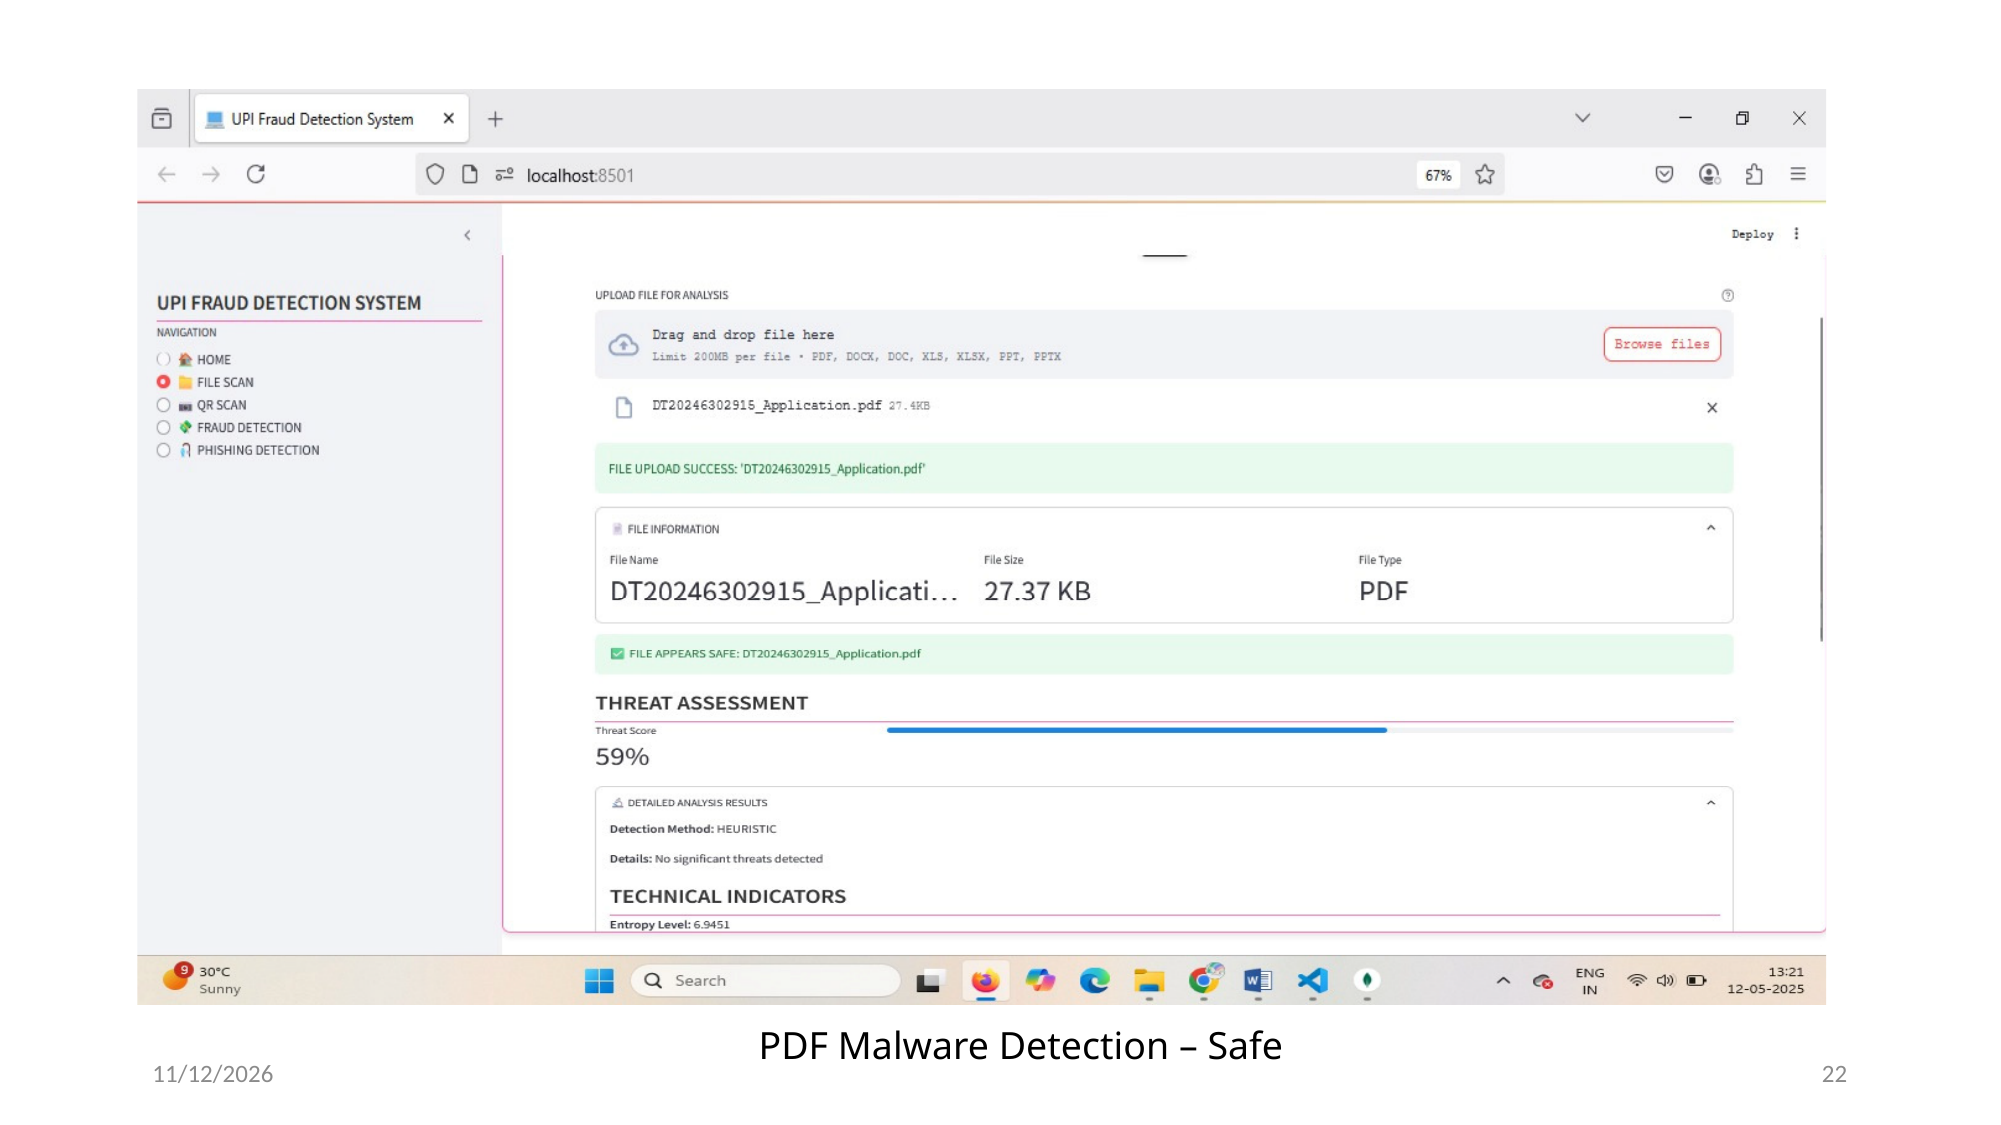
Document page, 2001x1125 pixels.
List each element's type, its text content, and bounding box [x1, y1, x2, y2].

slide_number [137, 1042, 588, 1103]
text_box PDF Malware Detection – Safe [743, 1014, 1319, 1075]
picture [137, 89, 1827, 1005]
slide_number 22 [1412, 1042, 1863, 1103]
